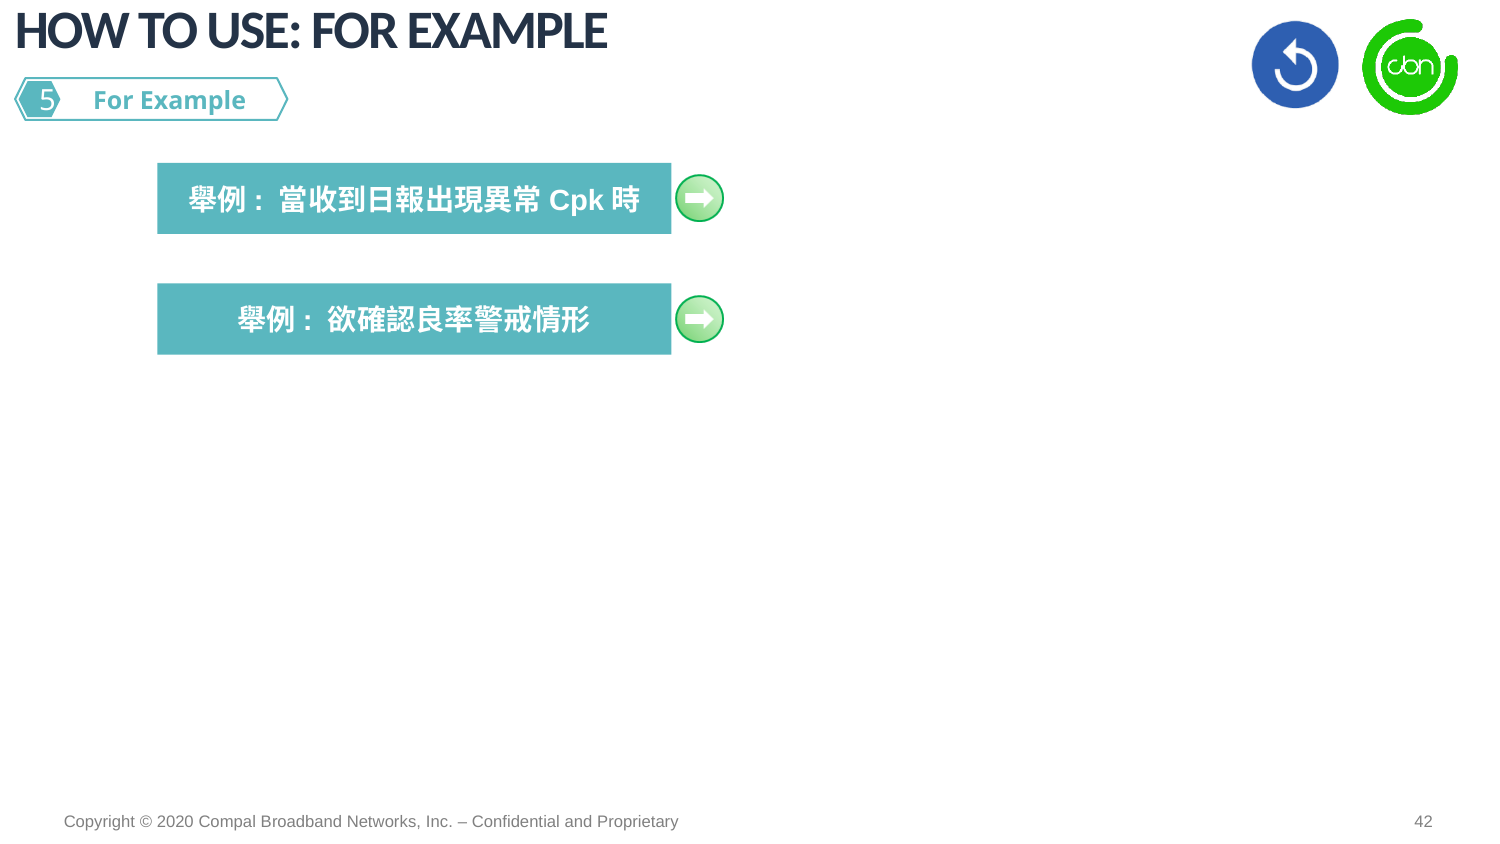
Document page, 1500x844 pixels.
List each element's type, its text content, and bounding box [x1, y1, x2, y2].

slide_number 42 [1372, 802, 1448, 839]
text_box 舉例: 欲確認良率警戒情形 [155, 281, 673, 357]
text_box How to use: For example [0, 0, 1375, 86]
picture [1362, 19, 1458, 115]
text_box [14, 77, 288, 121]
text_box 舉例: 當收到日報出現異常Cpk時 [155, 161, 673, 236]
picture [1251, 20, 1339, 111]
picture [675, 294, 724, 343]
picture [675, 174, 724, 223]
